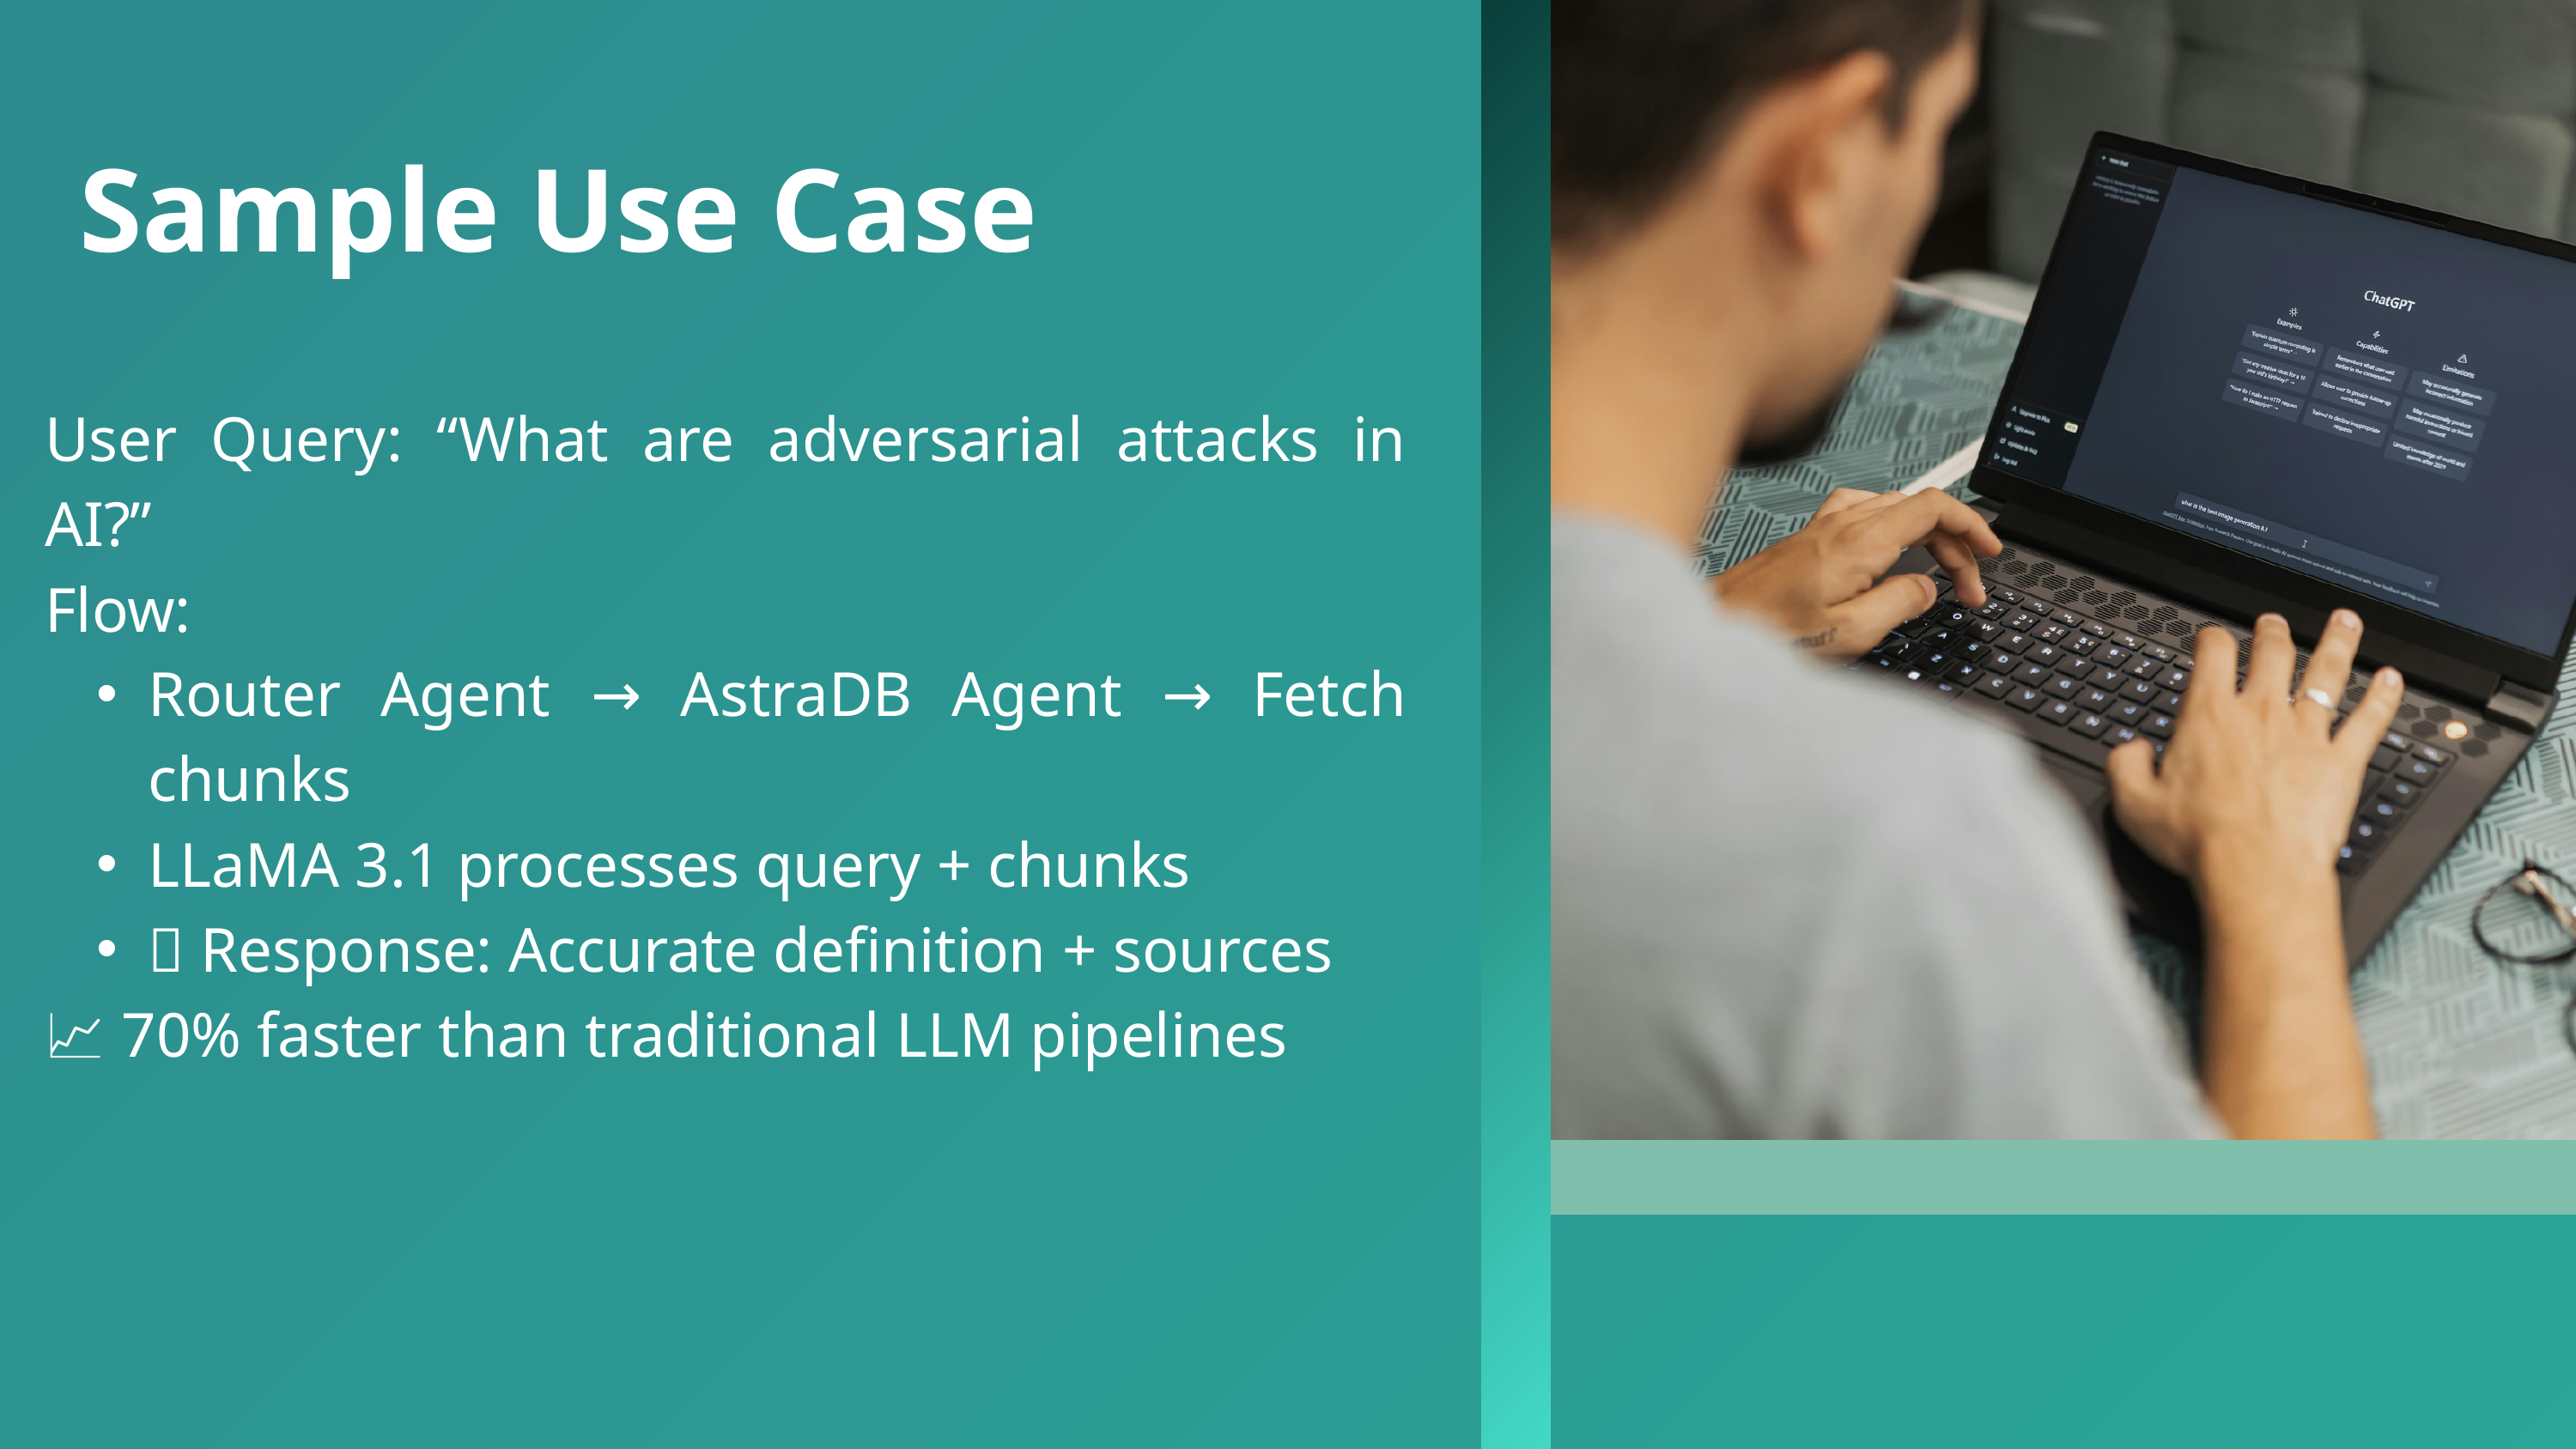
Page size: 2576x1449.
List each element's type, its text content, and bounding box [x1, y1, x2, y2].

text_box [1550, 1139, 2576, 1216]
text_box Sample Use Case [79, 131, 1288, 276]
text_box User Query: “What are adversarial attacks in AI?” Flow: Router Agent → AstraDB Agent → Fetch chunks LLaMA 3.1 processes query + chunks ✨ Response: Accurate definition + sources 📈 70% faster than traditional LLM pipelines [45, 388, 1408, 1155]
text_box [1481, 0, 1551, 1449]
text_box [1554, 0, 2576, 1139]
